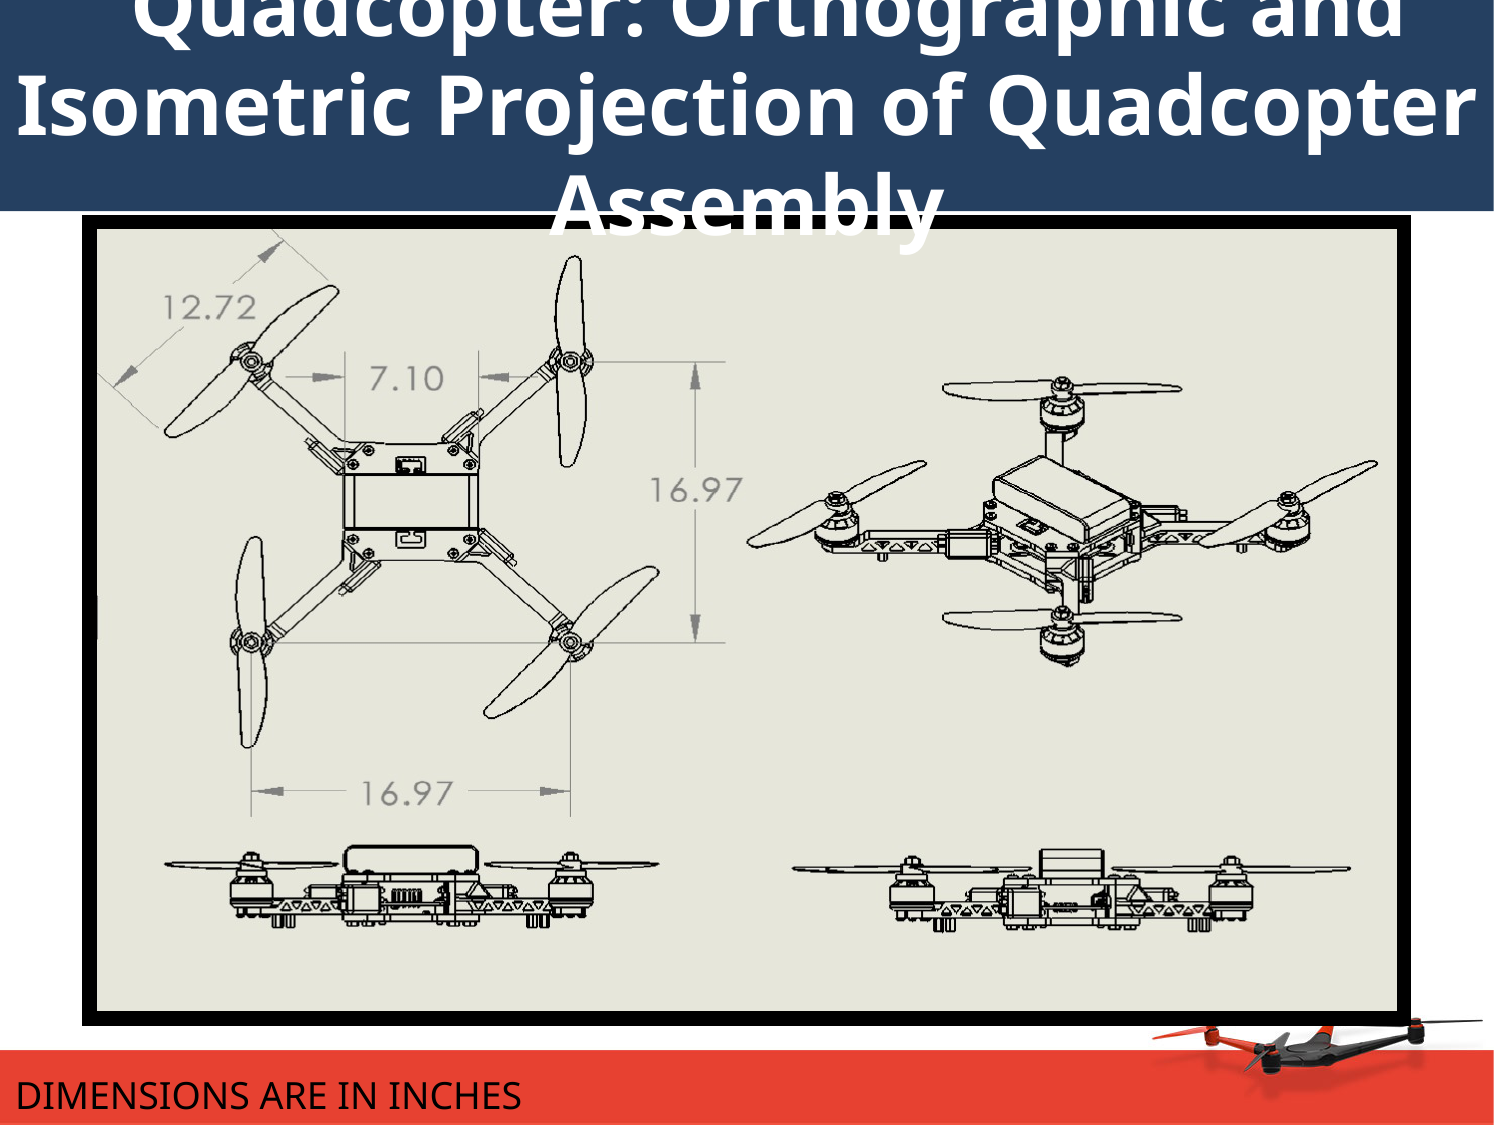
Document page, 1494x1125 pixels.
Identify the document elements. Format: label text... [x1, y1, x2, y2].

text_box DIMENSIONS ARE IN INCHES [0, 1064, 905, 1125]
picture [0, 212, 1494, 1125]
title Quadcopter: Orthographic and Isometric Projection of Quadcopter Assembly [0, 0, 1494, 212]
